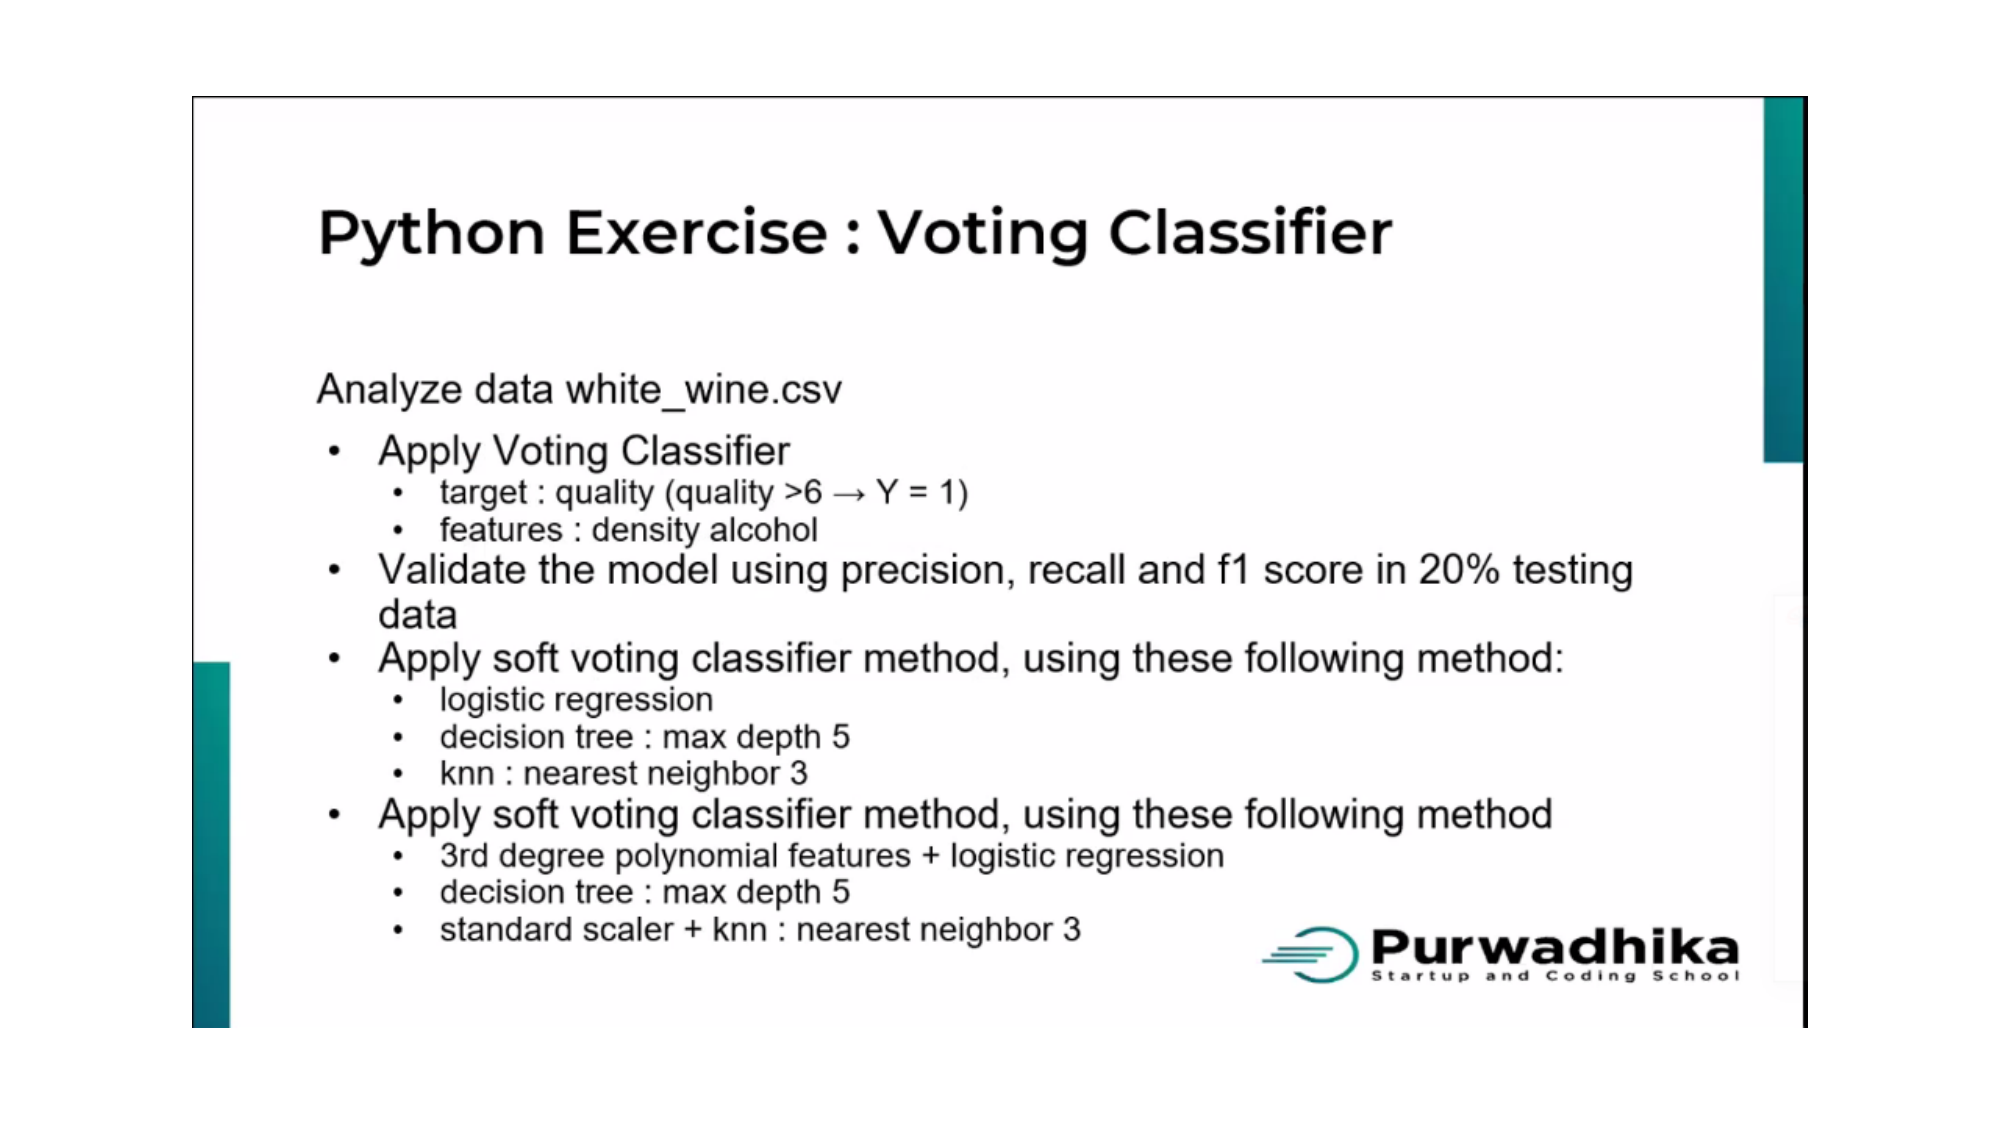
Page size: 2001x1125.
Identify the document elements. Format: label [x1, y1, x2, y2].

picture [192, 96, 1808, 1029]
